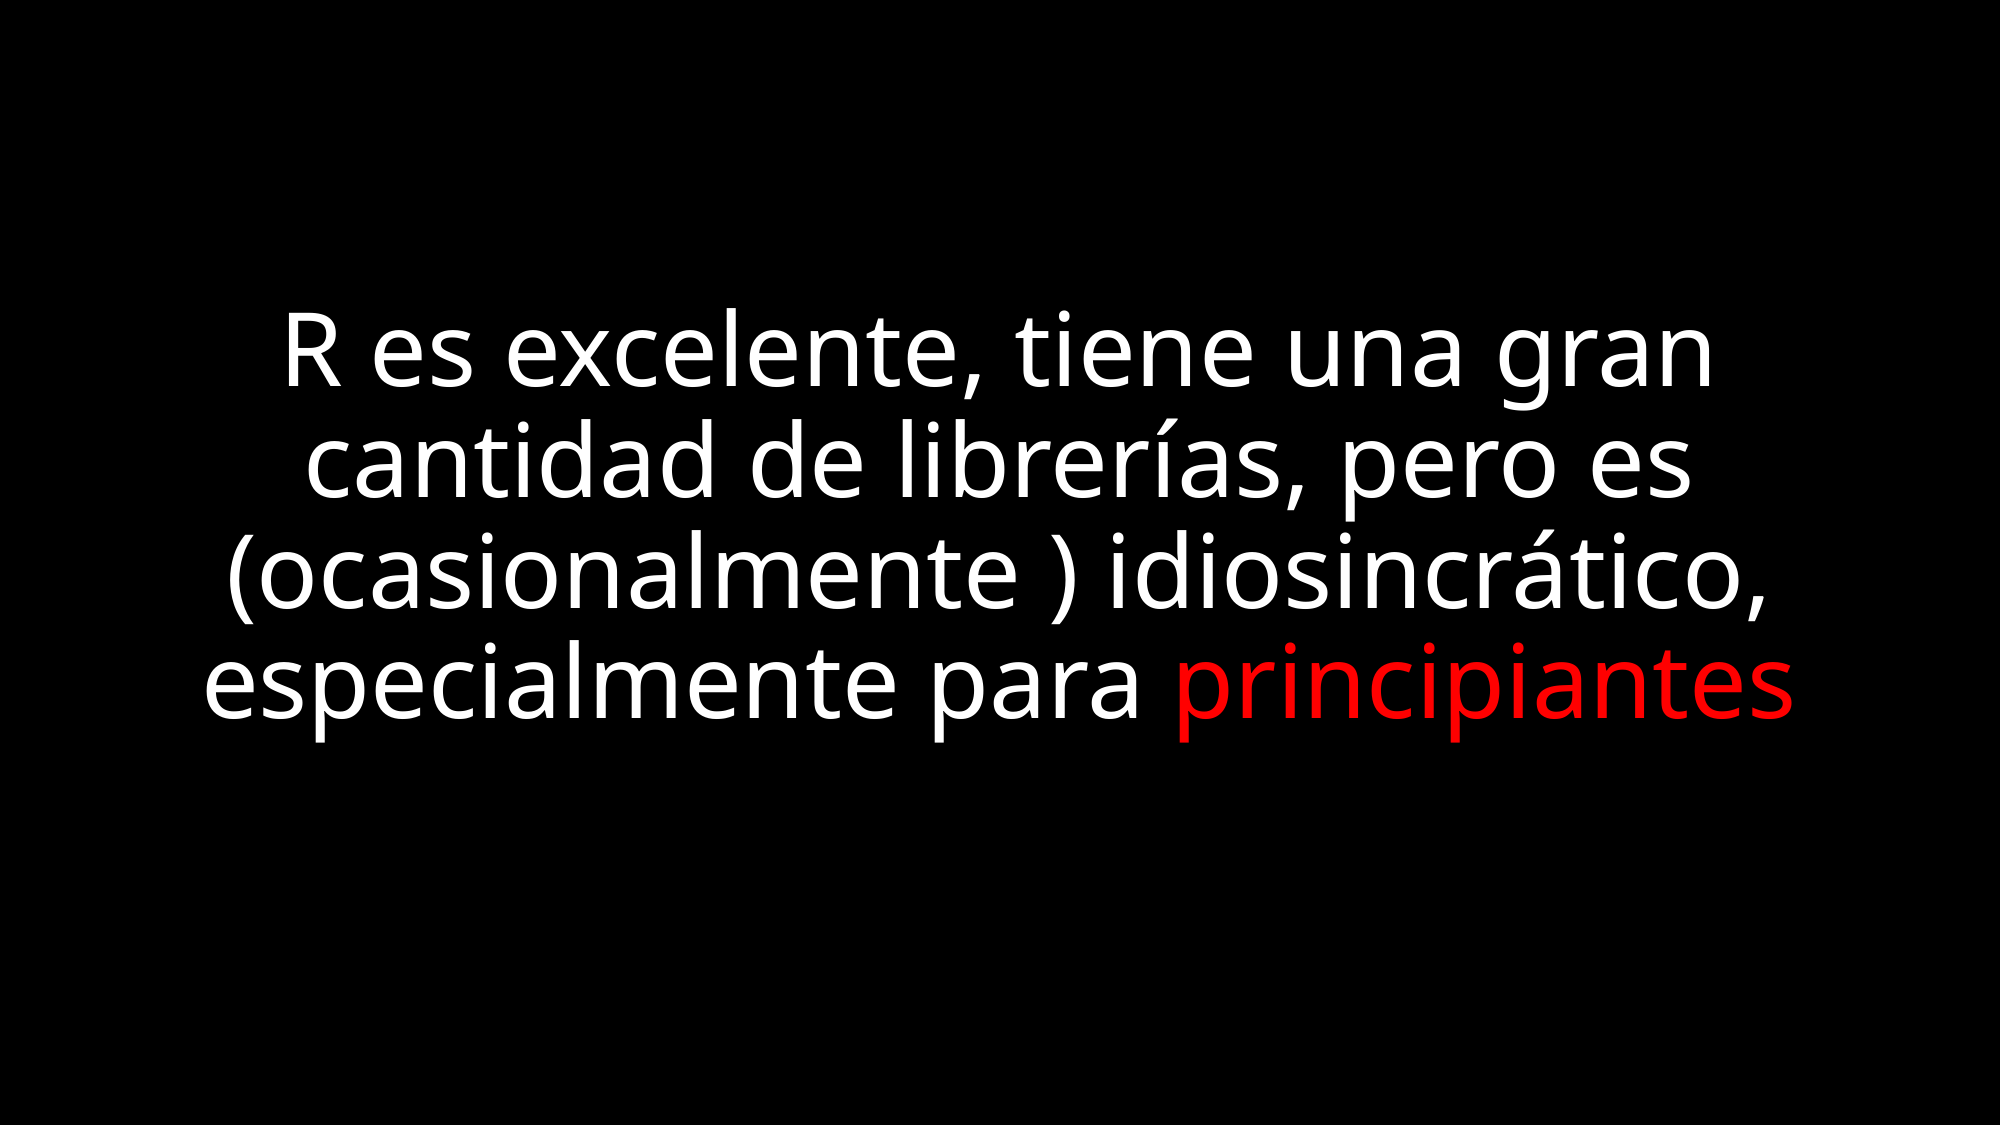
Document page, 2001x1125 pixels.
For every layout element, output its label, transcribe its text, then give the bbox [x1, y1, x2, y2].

title R es excelente, tiene una gran cantidad de librerías, pero es (ocasionalmente ) idiosincrático, especialmente para principiantes [136, 280, 1862, 749]
